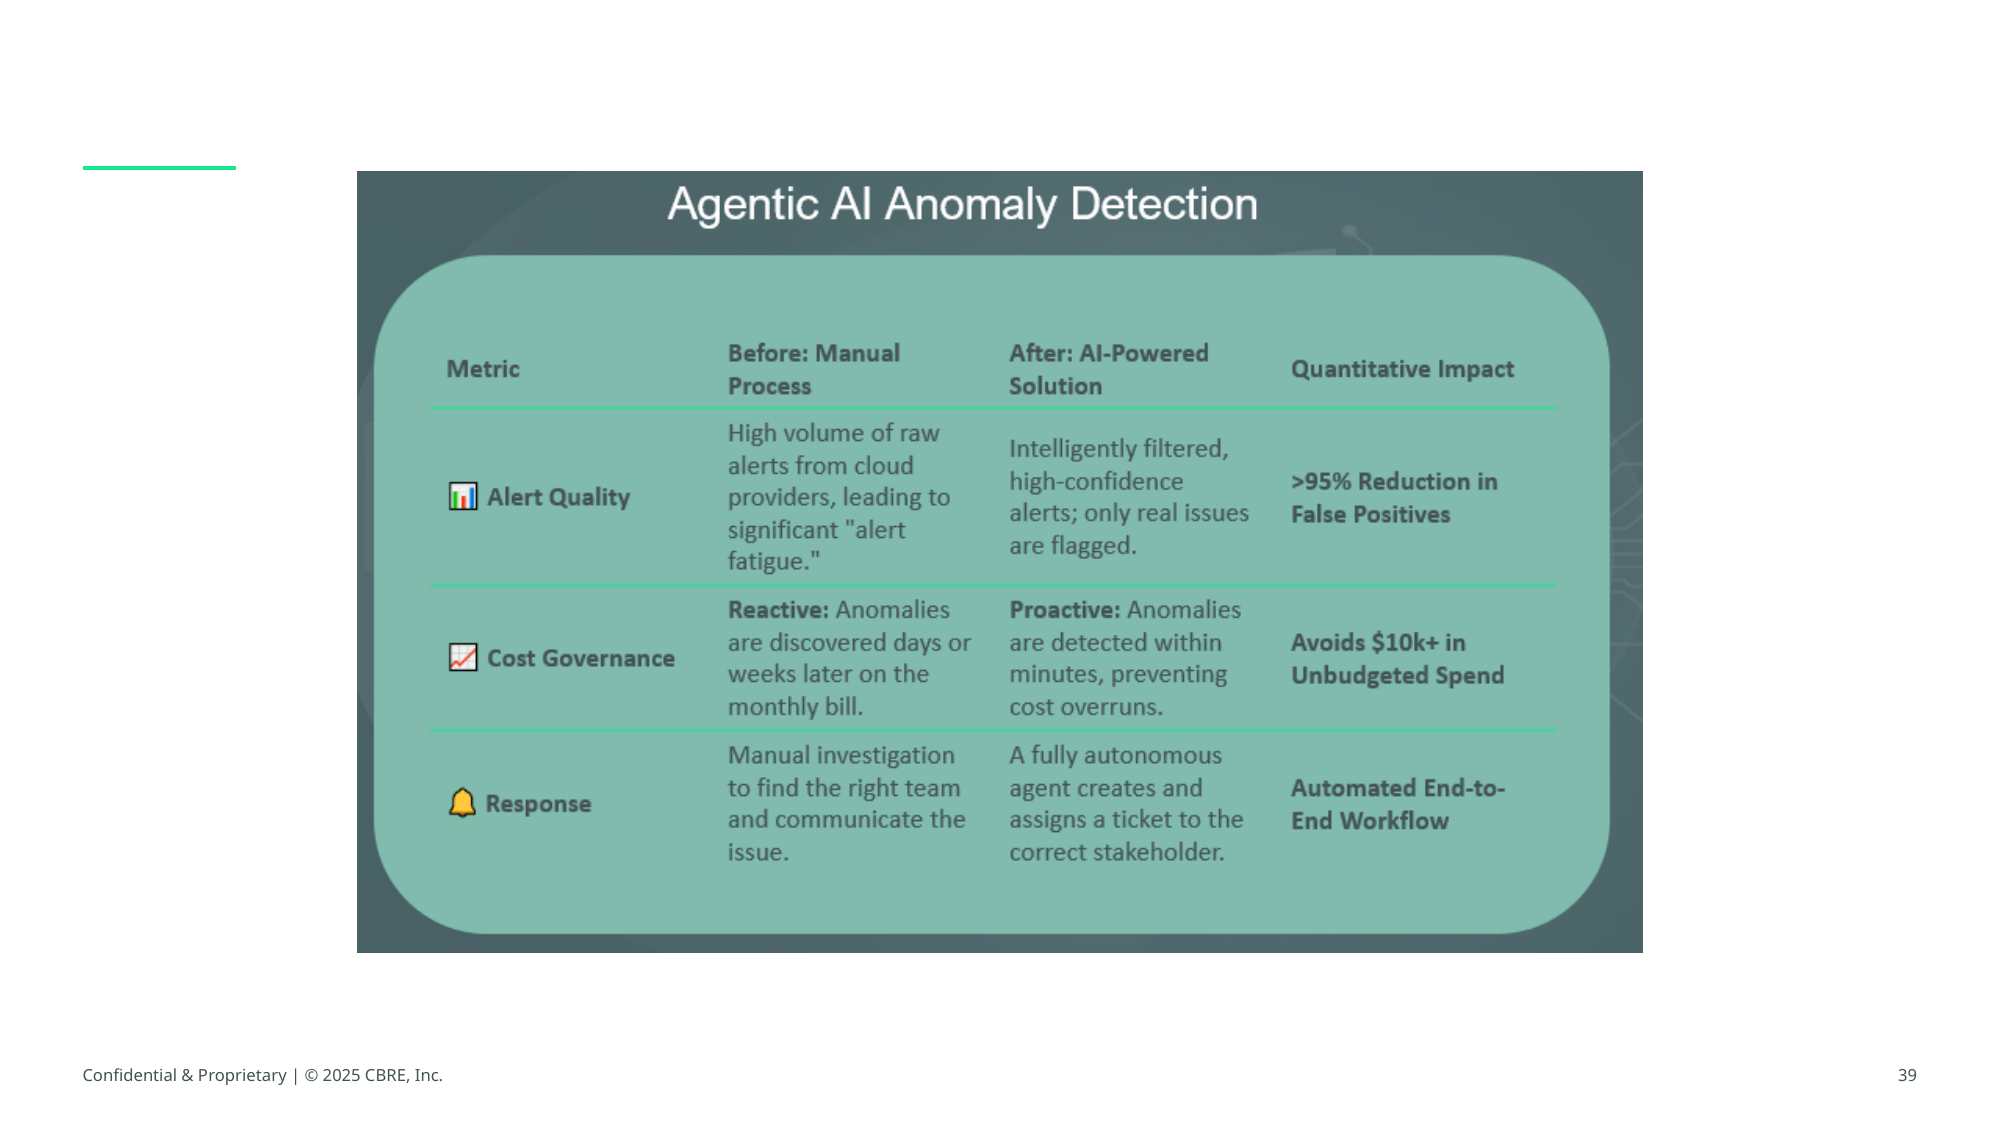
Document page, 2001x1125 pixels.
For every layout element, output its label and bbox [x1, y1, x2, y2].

picture [357, 171, 1643, 954]
